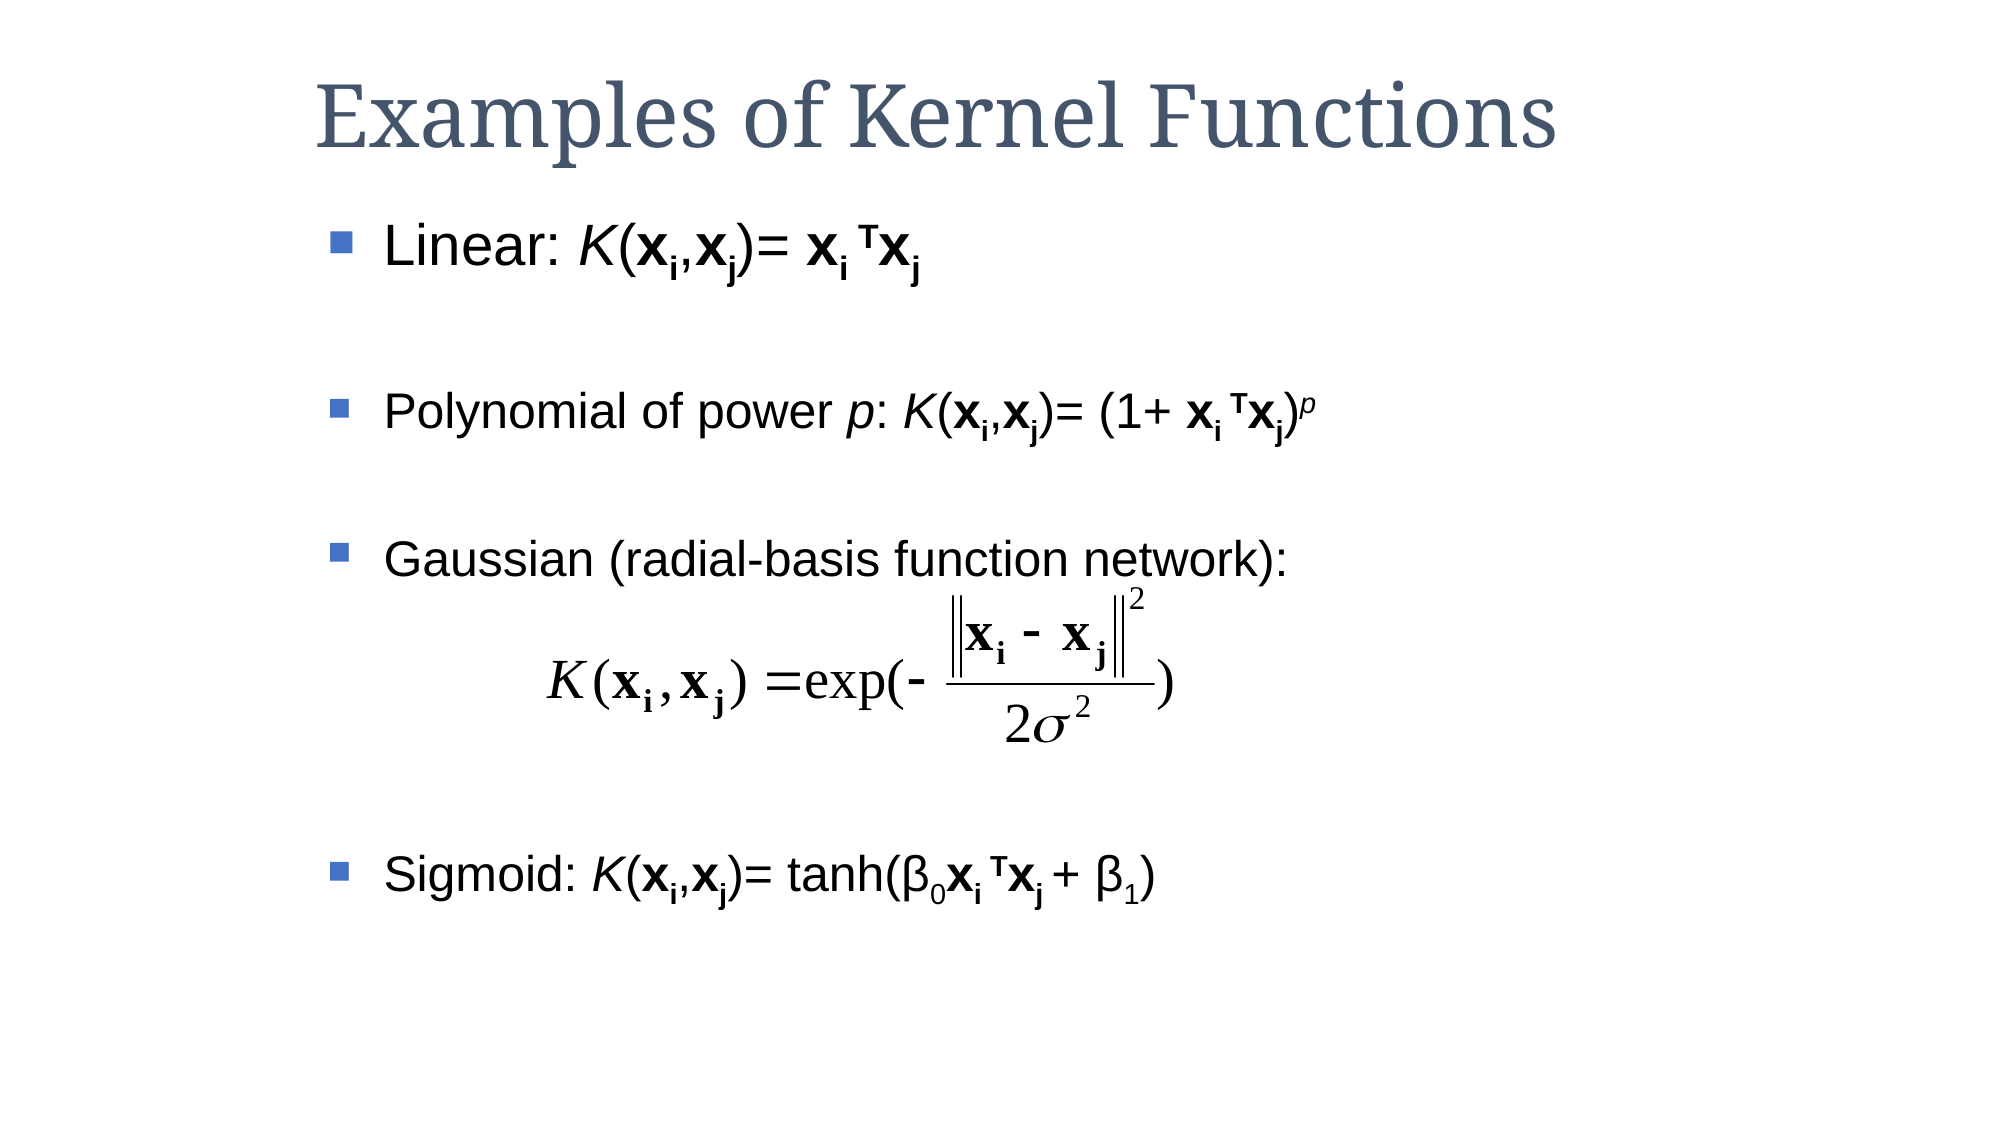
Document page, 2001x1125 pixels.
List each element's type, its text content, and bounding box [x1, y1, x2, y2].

text_box Examples of Kernel Functions [299, 37, 1575, 188]
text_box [537, 574, 1186, 755]
text_box Linear: K(xi,xj)= xi Txj Polynomial of power p: K(xi,xj)= (1+ xi Txj)p Gaussian (radial-basis function network): Sigmoid: K(xi,xj)= tanh(β0xi Txj + β1) [312, 199, 1663, 1025]
